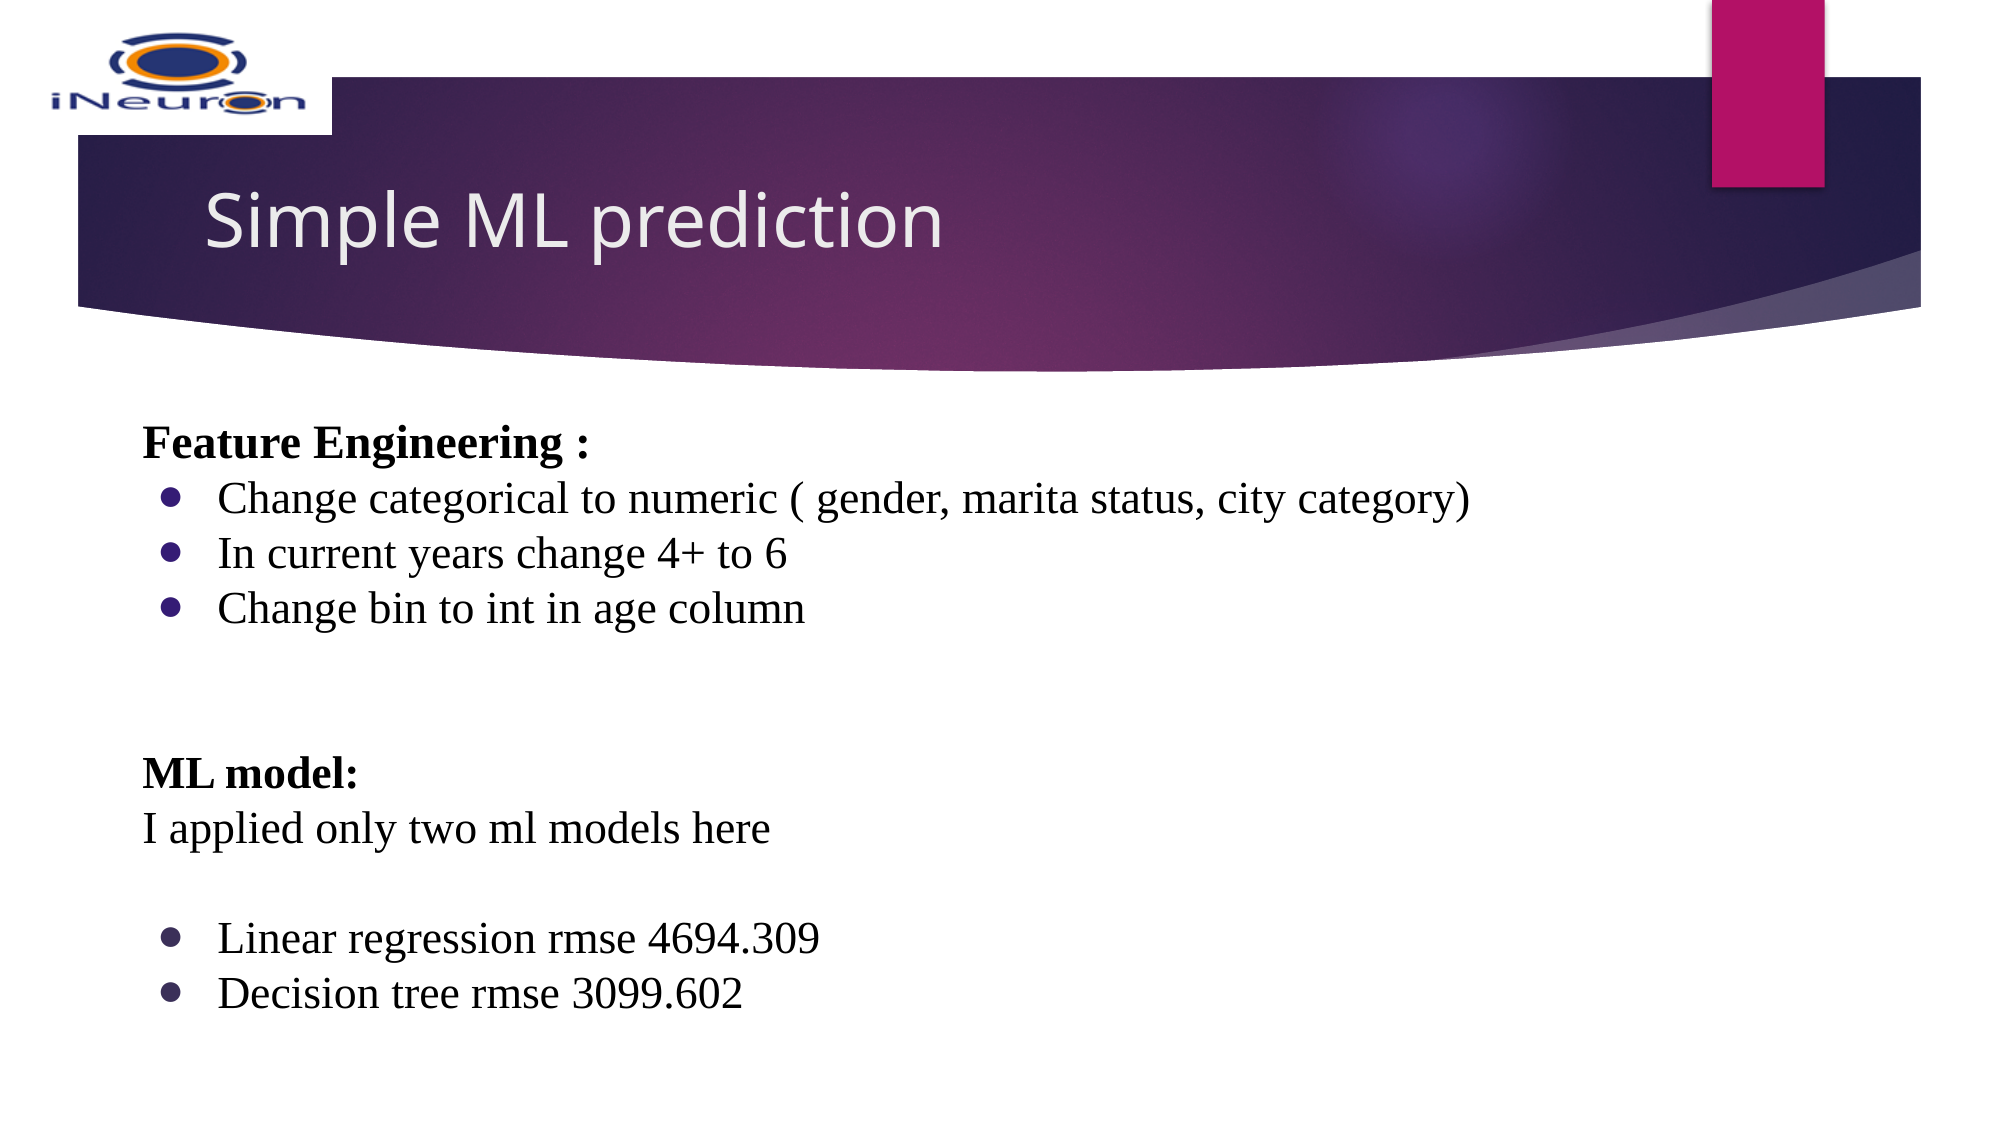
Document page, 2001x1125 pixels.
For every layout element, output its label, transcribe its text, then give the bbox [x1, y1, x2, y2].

picture [24, 24, 1920, 371]
table_cell 500 [1521, 315, 1734, 354]
title Simple ML prediction [189, 159, 1627, 276]
text_box Feature Engineering : Change categorical to numeric ( gender, marita status, city category) In current years change 4+ to 6 Change bin to int in age column ML model: I applied only two ml models here Linear regression rmse 4694.309 Decision tree rmse 3099.602 [127, 395, 1765, 1033]
